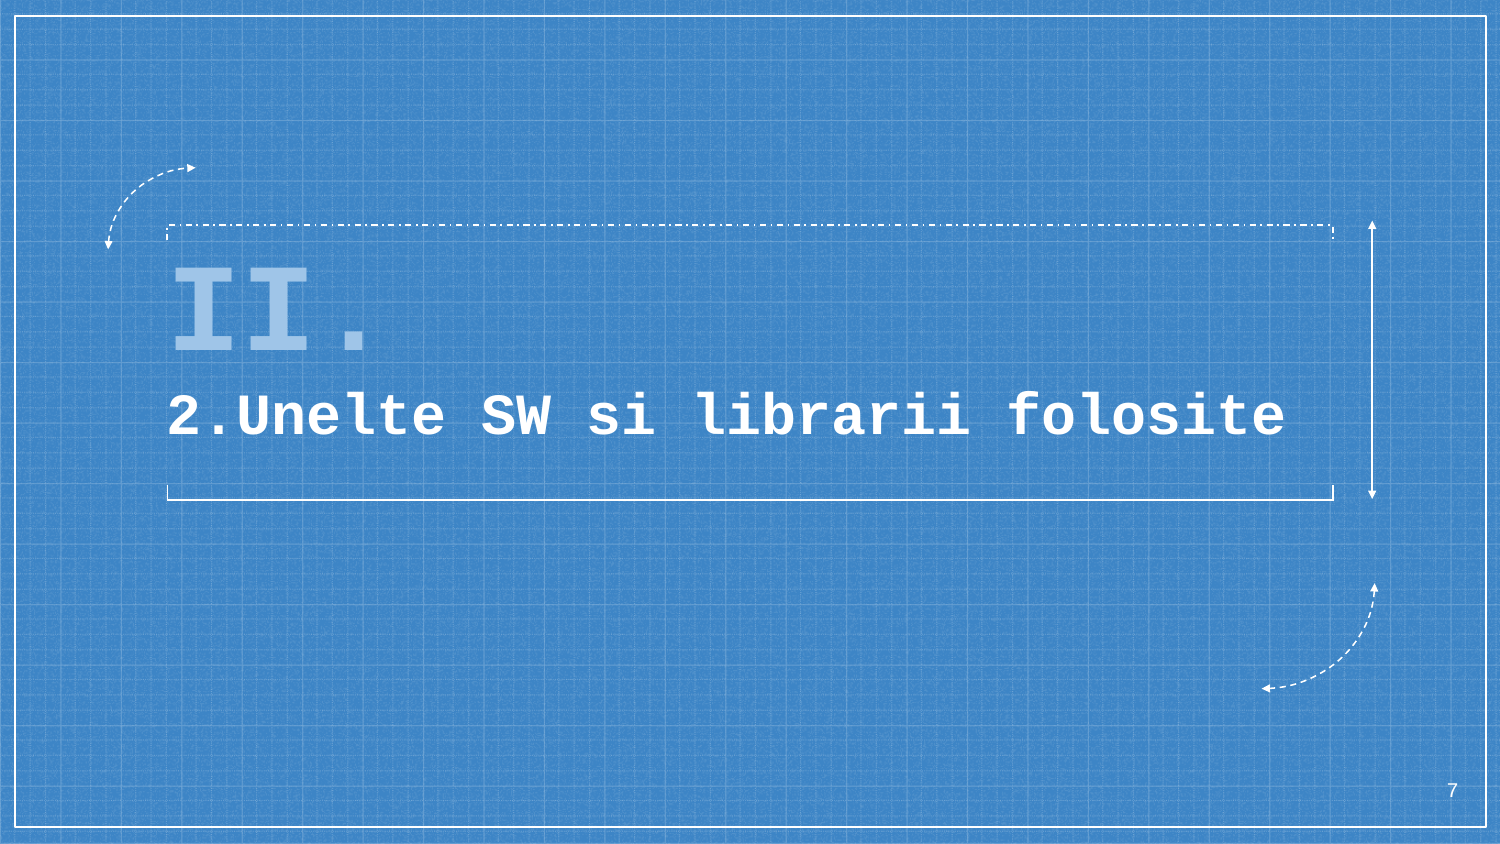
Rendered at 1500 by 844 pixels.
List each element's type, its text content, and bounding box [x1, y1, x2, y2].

picture [0, 0, 1500, 844]
title II. 2.Unelte SW si librarii folosite [151, 210, 1334, 401]
slide_number 7 [1398, 761, 1474, 810]
